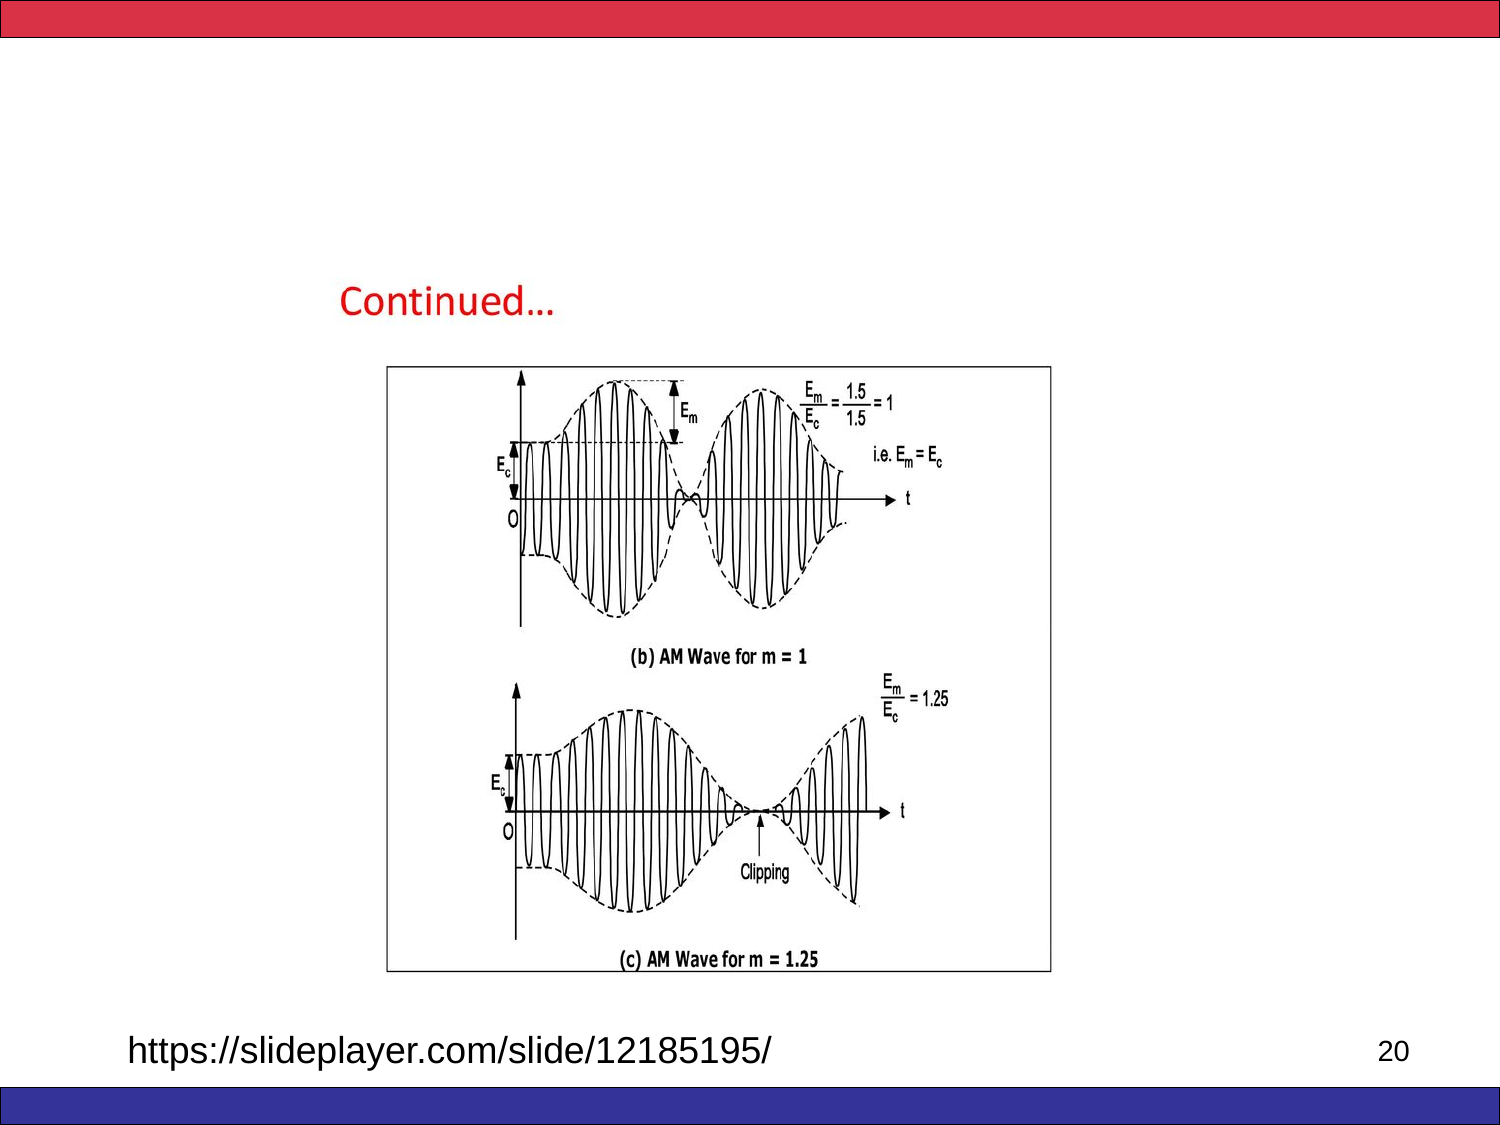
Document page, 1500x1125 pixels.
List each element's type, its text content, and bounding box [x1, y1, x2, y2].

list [254, 262, 1246, 1006]
text_box https://slideplayer.com/slide/12185195/ [112, 1018, 843, 1079]
slide_number 20 [1074, 1024, 1425, 1103]
